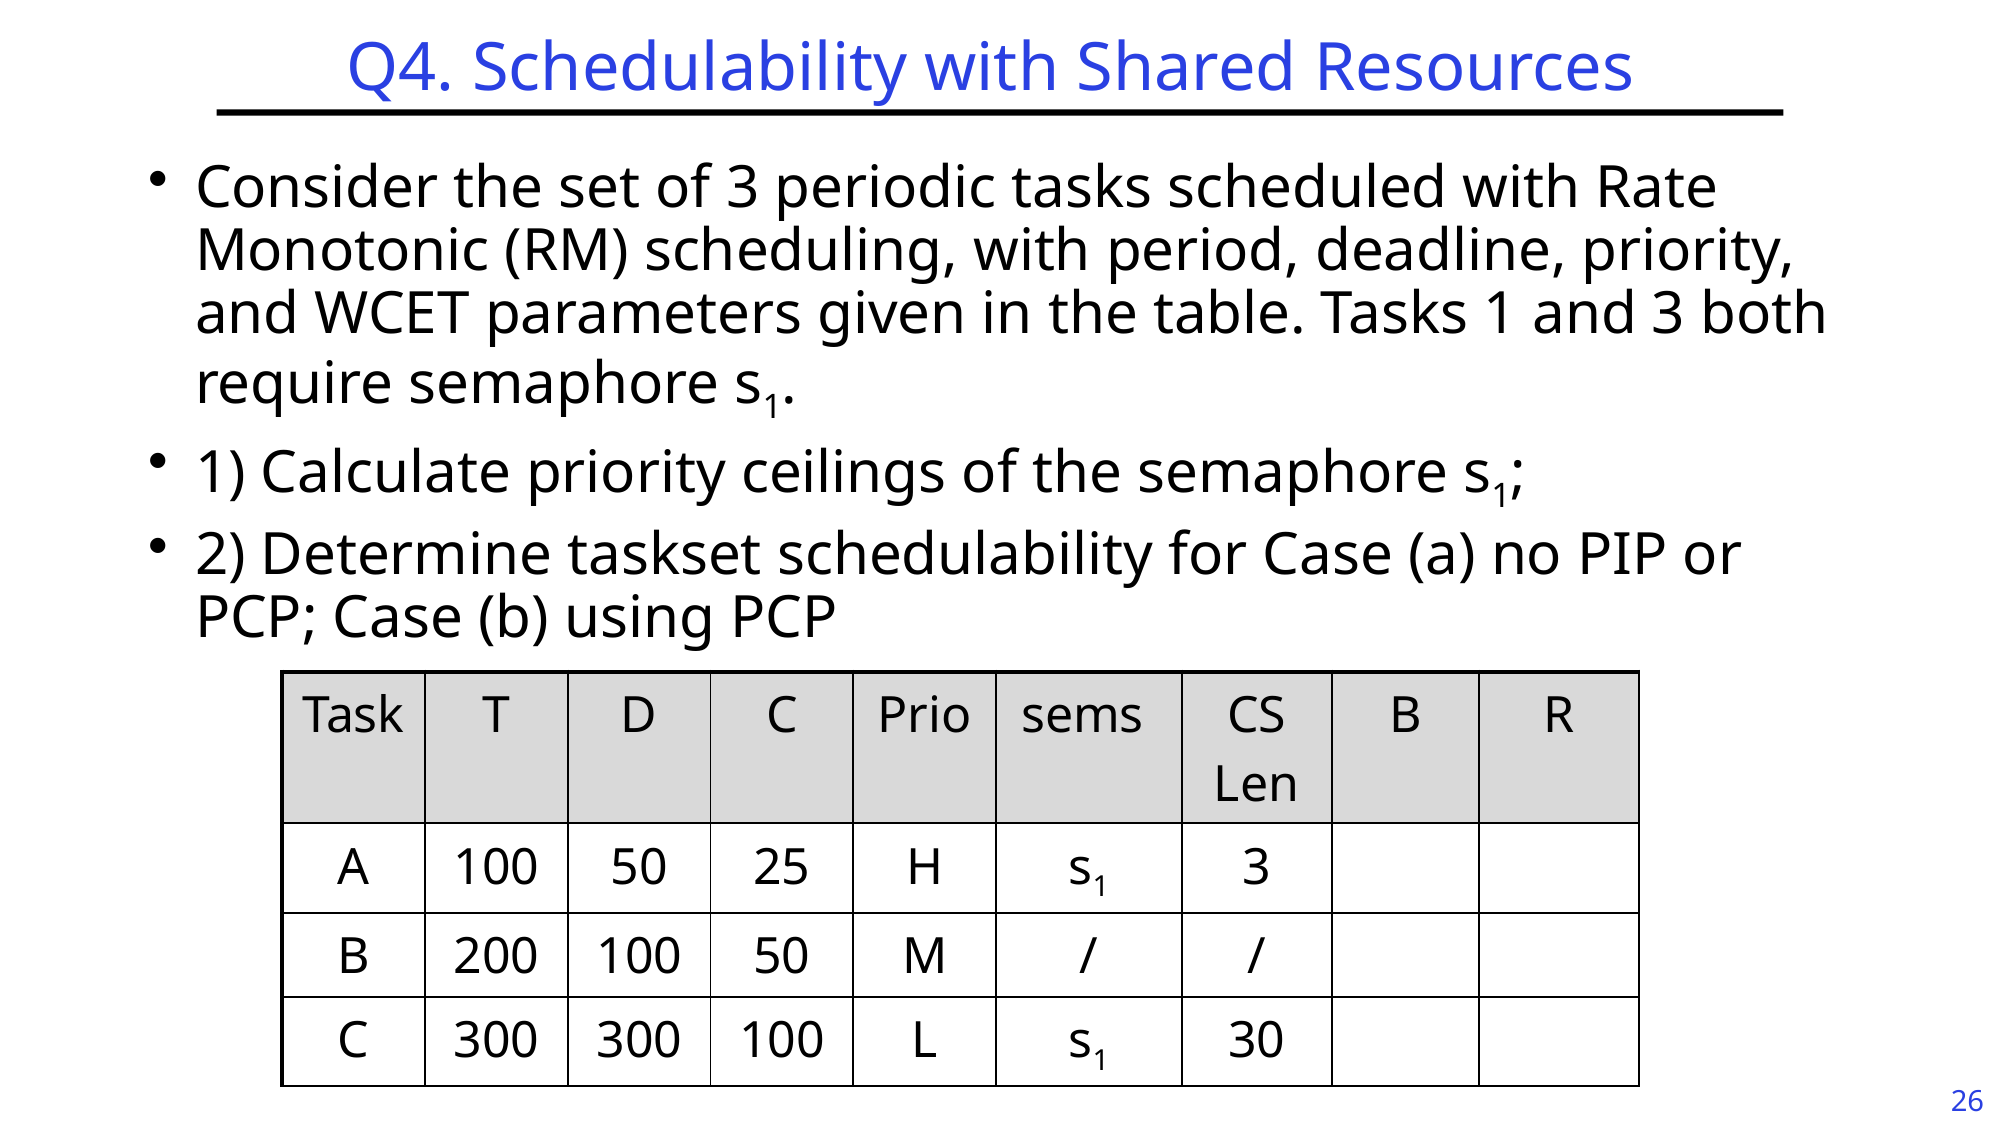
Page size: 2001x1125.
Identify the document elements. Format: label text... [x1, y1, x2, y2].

table_cell [1480, 824, 1638, 912]
table_cell [1480, 998, 1638, 1085]
list Consider the set of 3 periodic tasks scheduled with Rate Monotonic (RM) scheduling, with period, deadline, priority, and WCET parameters given in the table. Tasks 1 and 3 both require semaphore s1. 1) Calculate priority ceilings of the semaphore s1; 2) Determine taskset schedulability for Case (a) no PIP or PCP; Case (b) using PCP [133, 149, 1867, 988]
table_cell L [854, 998, 995, 1085]
table_cell 25 [711, 824, 852, 912]
table_cell s1 [997, 824, 1181, 912]
title Q4. Schedulability with Shared Resources [216, 24, 1784, 113]
table_cell / [1183, 914, 1331, 996]
table_header D [569, 674, 710, 822]
table_cell 300 [569, 998, 710, 1085]
table_header Prio [854, 674, 995, 822]
table_header T [426, 674, 567, 822]
table_header CS Len [1183, 674, 1331, 822]
table_cell 3 [1183, 824, 1331, 912]
table_cell 50 [711, 914, 852, 996]
table_cell 50 [569, 824, 710, 912]
table_cell M [854, 914, 995, 996]
table_cell 30 [1183, 998, 1331, 1085]
table_cell [1333, 998, 1478, 1085]
table_header Task [284, 674, 424, 822]
table_header B [1333, 674, 1478, 822]
table_cell [1333, 824, 1478, 912]
table_cell 200 [426, 914, 567, 996]
table_cell [1333, 914, 1478, 996]
table_cell A [284, 824, 424, 912]
table_cell [1480, 914, 1638, 996]
table_header C [711, 674, 852, 822]
table_cell 100 [569, 914, 710, 996]
table_cell C [284, 998, 424, 1085]
table_cell 100 [426, 824, 567, 912]
table_cell s1 [997, 998, 1181, 1085]
table_cell H [854, 824, 995, 912]
table_header sems [997, 674, 1181, 822]
table_cell 100 [711, 998, 852, 1085]
table_cell B [284, 914, 424, 996]
table_cell 300 [426, 998, 567, 1085]
table_header R [1480, 674, 1638, 822]
table_cell / [997, 914, 1181, 996]
